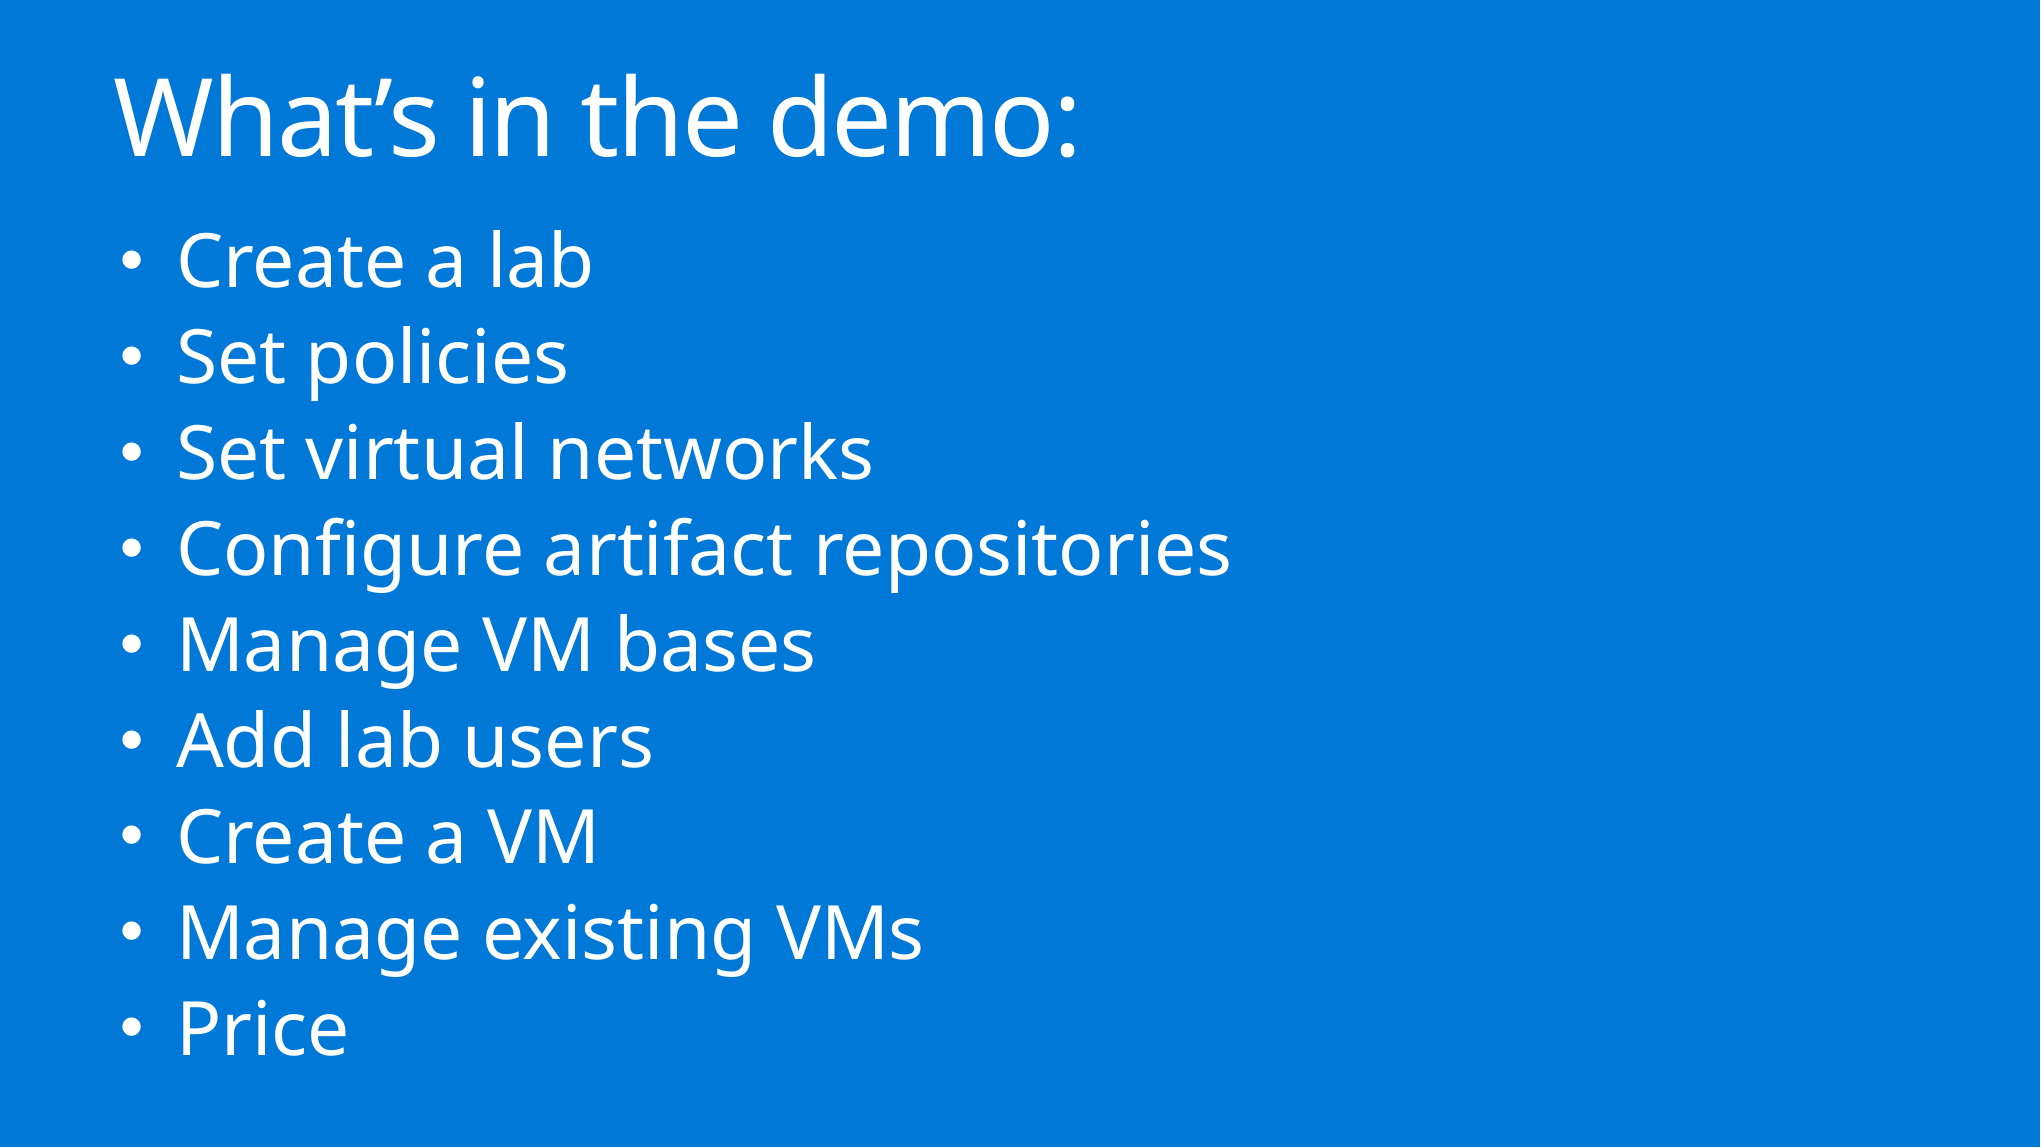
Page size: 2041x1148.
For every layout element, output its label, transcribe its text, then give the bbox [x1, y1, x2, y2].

title What’s in the demo: [89, 48, 2041, 199]
list Create a lab Set policies Set virtual networks Configure artifact repositories Manage VM bases Add lab users Create a VM Manage existing VMs Price [89, 198, 1950, 956]
